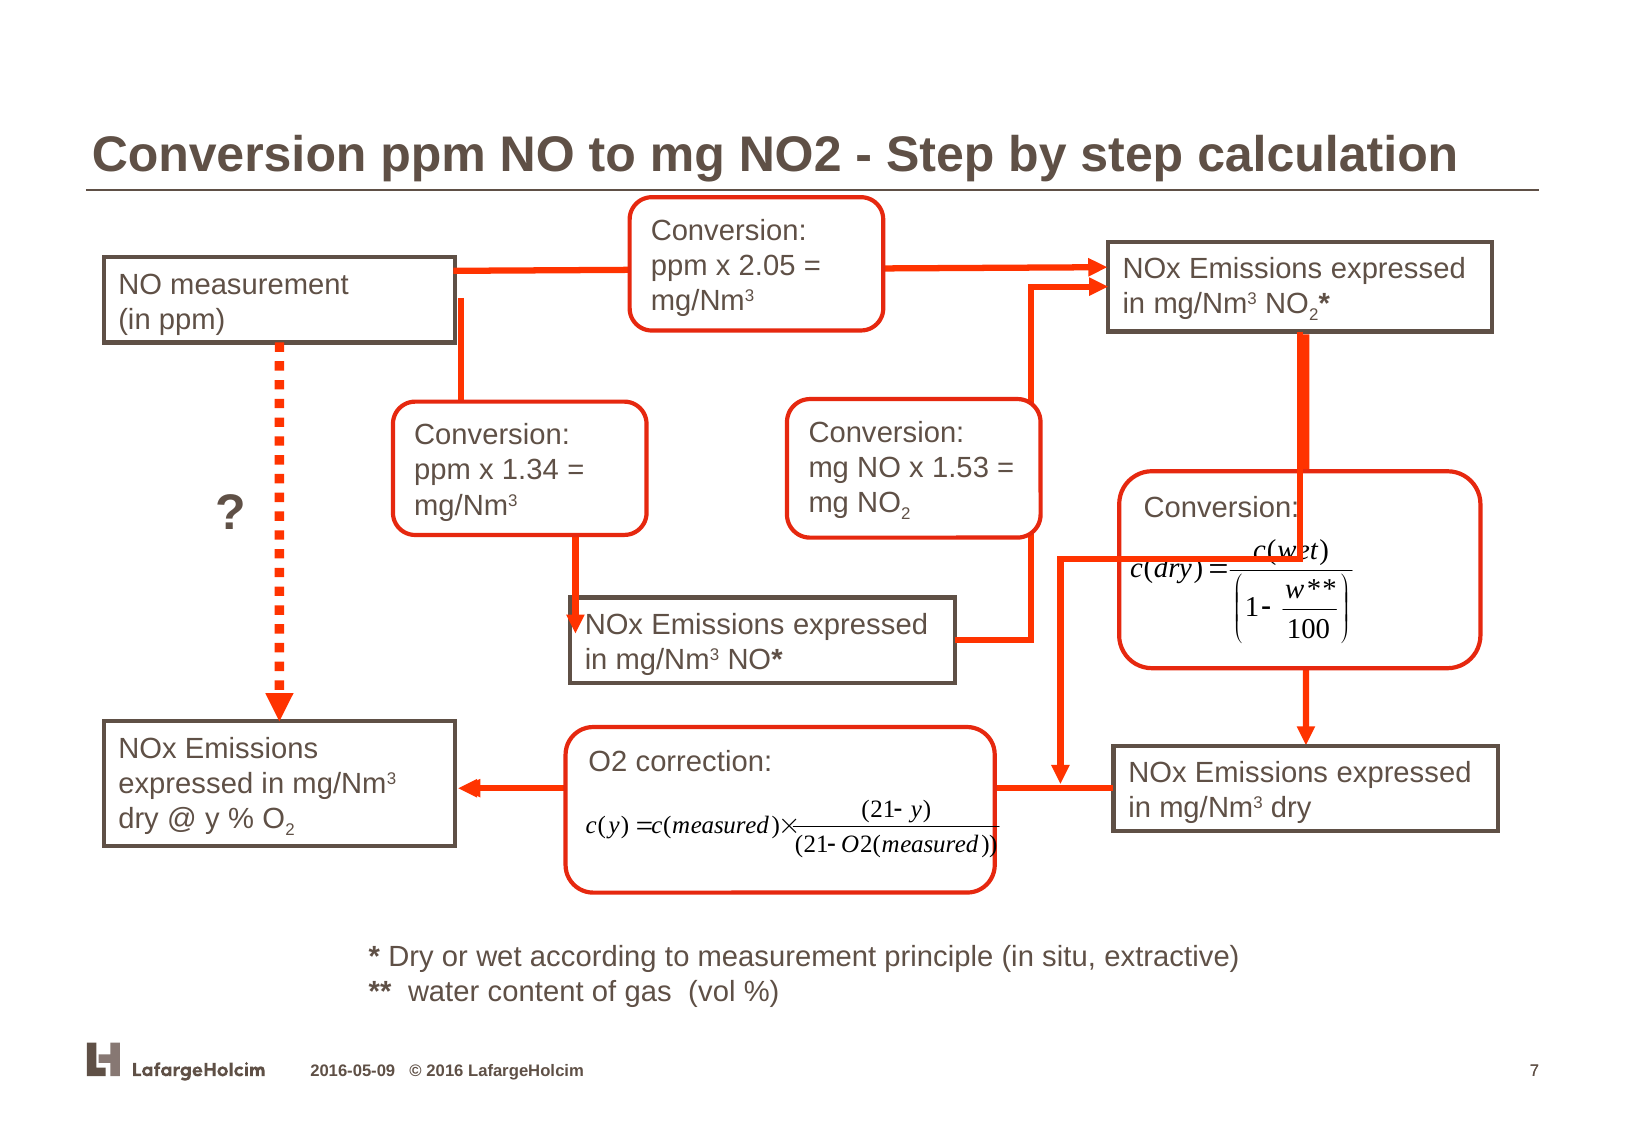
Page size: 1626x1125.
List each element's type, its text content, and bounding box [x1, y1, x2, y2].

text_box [392, 291, 1114, 685]
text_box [582, 793, 1006, 865]
text_box Conversion ppm NO to mg NO2 - Step by step calculation [91, 54, 1532, 184]
footer 2016-05-09 © 2016 LafargeHolcim [310, 1052, 831, 1080]
text_box * Dry or wet according to measurement principle (in situ, extractive) ** water content of gas (vol %) [353, 929, 1304, 1015]
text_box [103, 196, 1493, 898]
slide_number 7 [1467, 1052, 1540, 1080]
